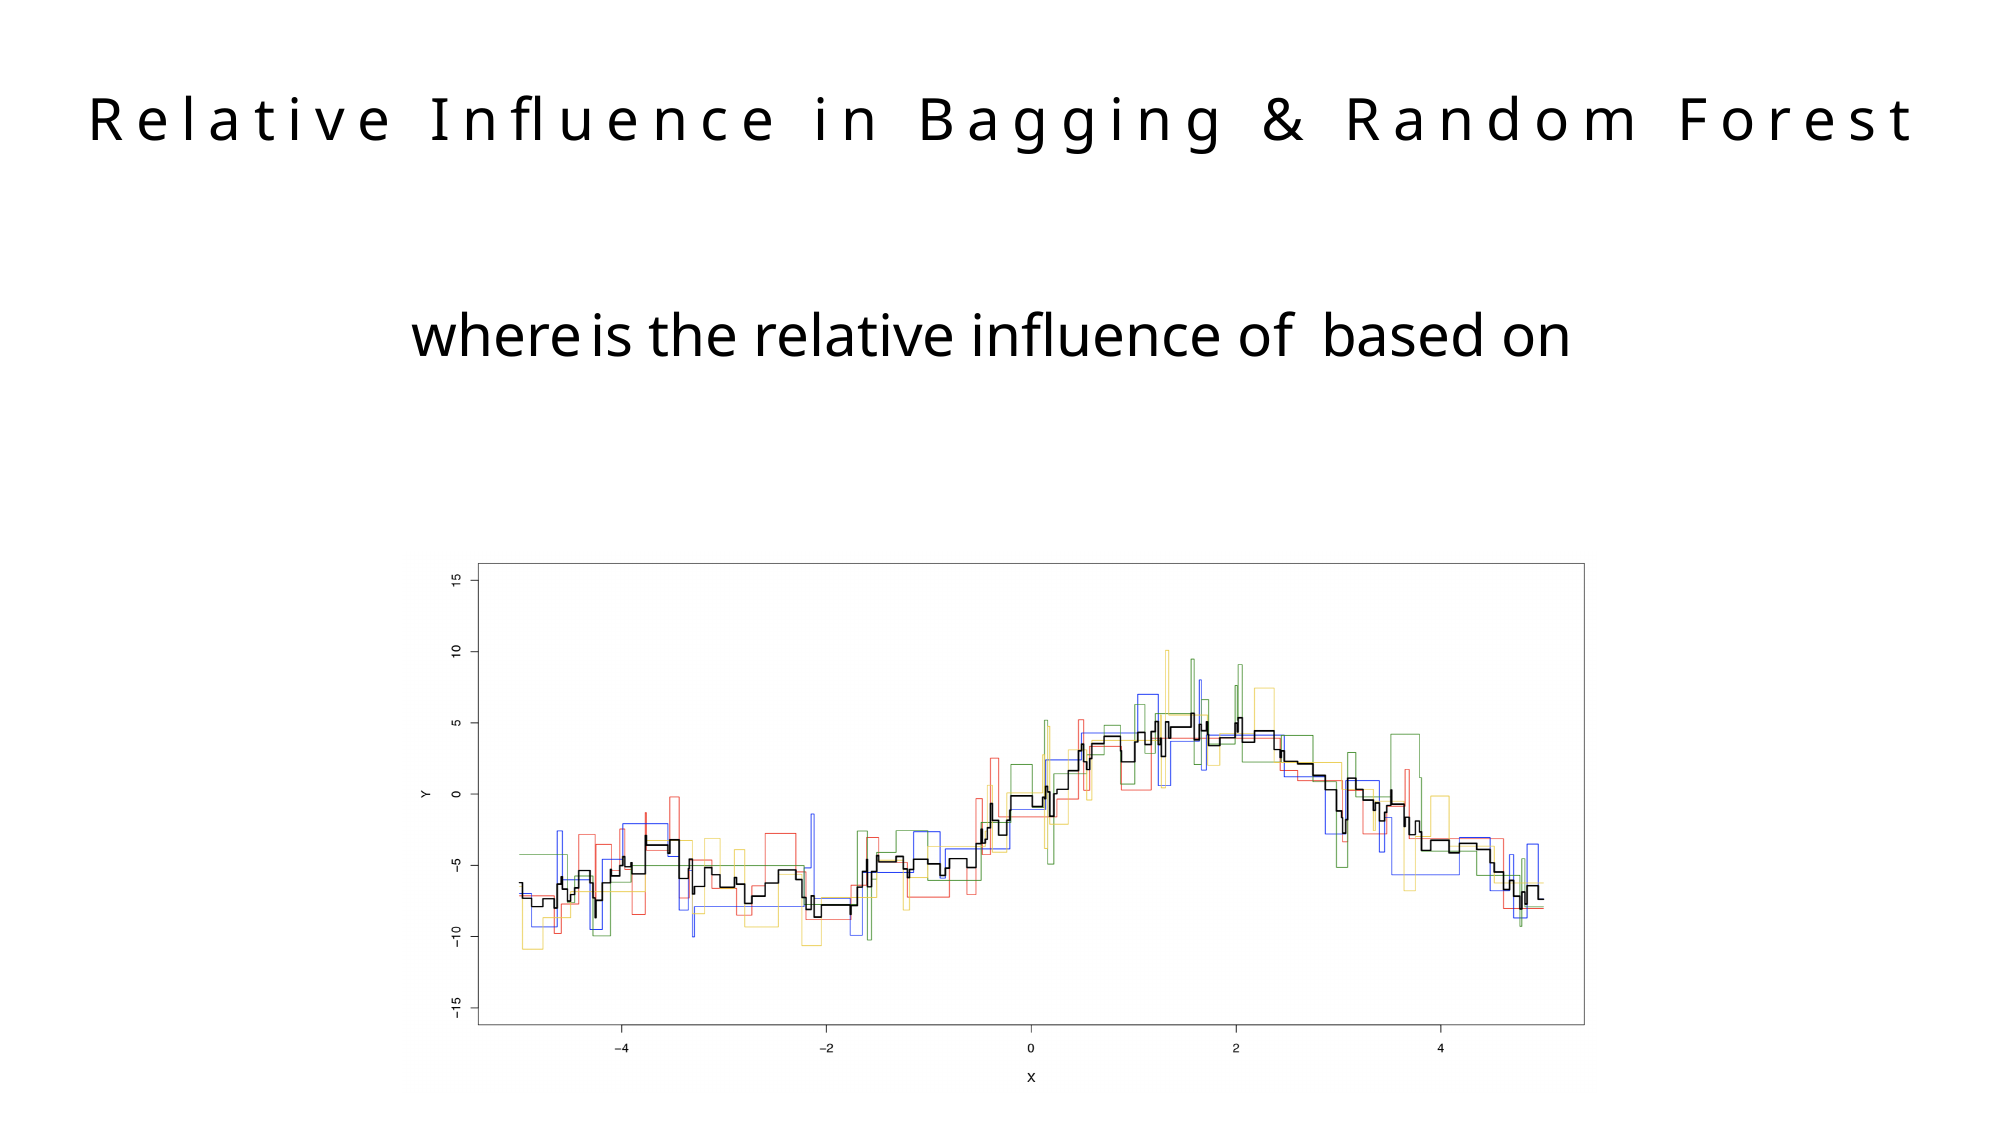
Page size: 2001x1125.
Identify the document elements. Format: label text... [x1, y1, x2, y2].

text_box Relative Influence in Bagging & Random Forest [72, 74, 1927, 160]
picture [402, 551, 1597, 1094]
